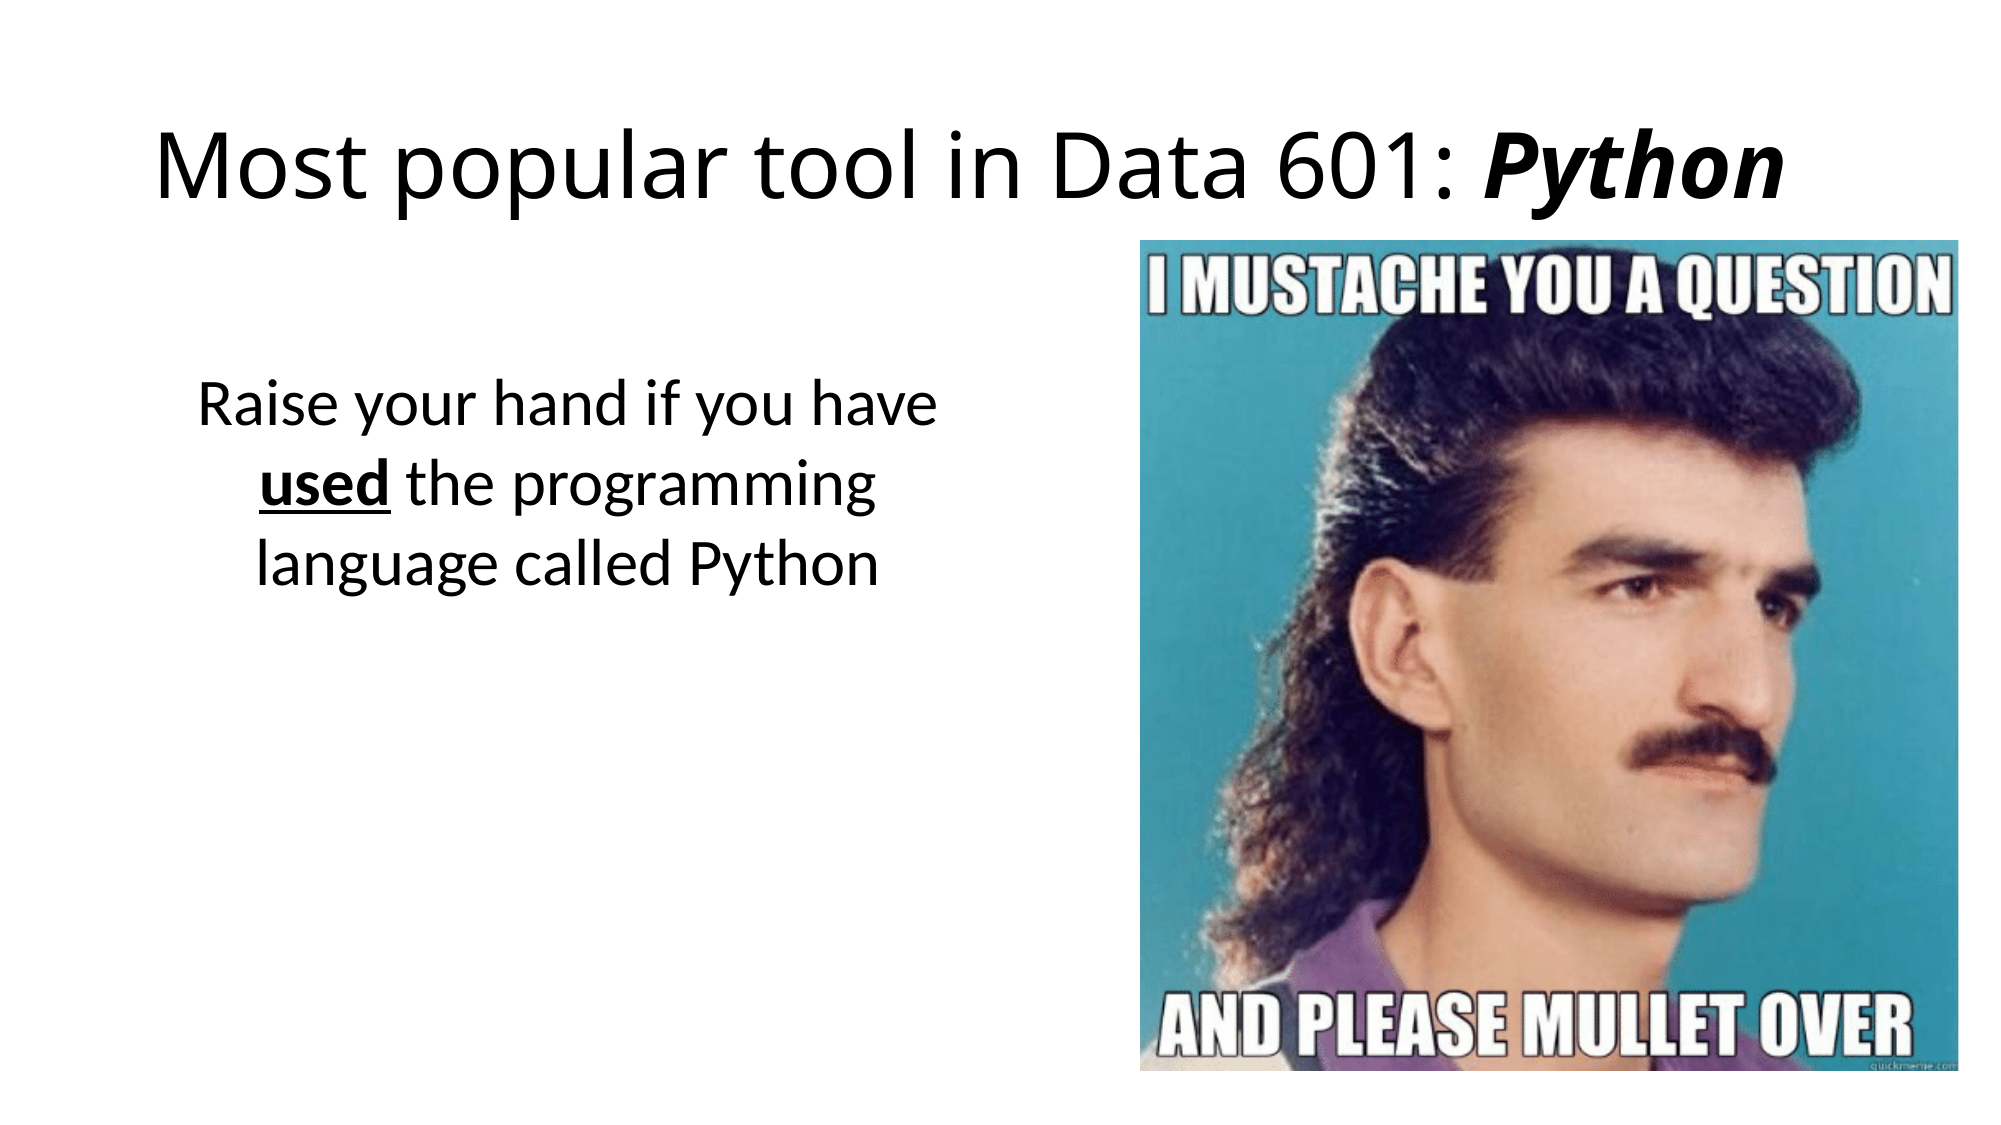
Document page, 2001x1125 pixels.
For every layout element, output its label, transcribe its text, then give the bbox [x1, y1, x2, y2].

title Most popular tool in Data 601: Python [137, 59, 1863, 278]
text_box Raise your hand if you have used the programming language called Python [116, 351, 1020, 607]
picture [1139, 240, 1959, 1071]
